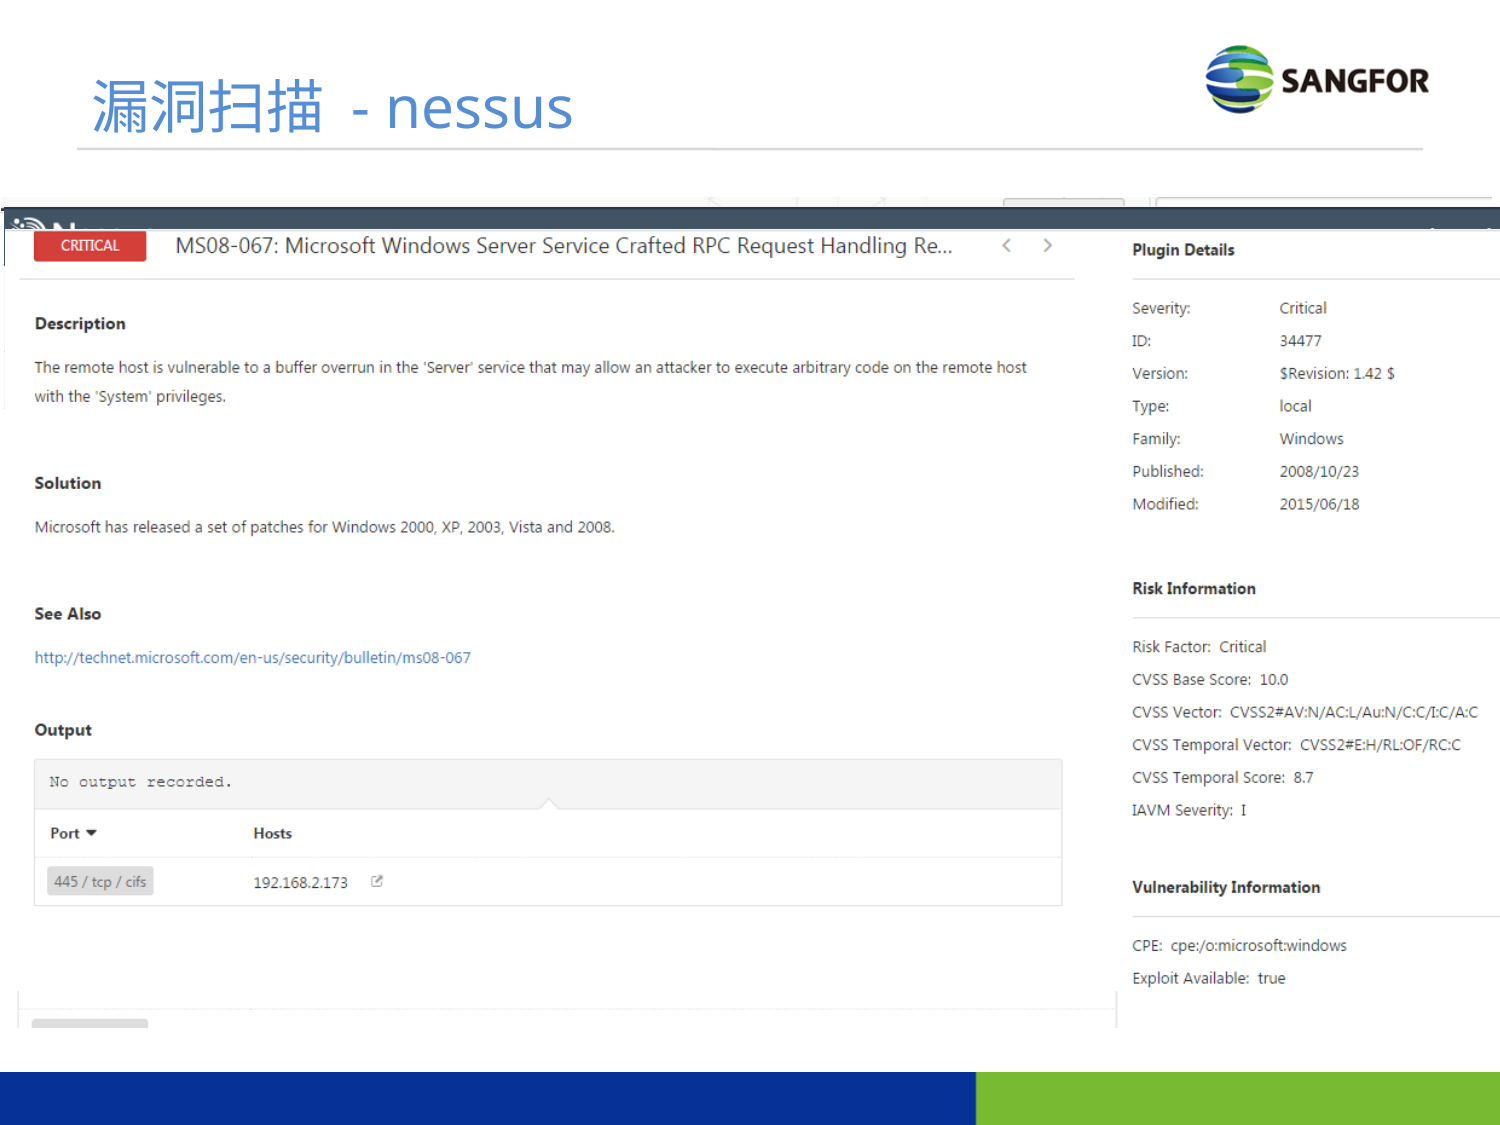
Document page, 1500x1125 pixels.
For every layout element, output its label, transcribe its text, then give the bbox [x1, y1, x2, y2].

text_box 漏洞扫描 - nessus [76, 63, 1172, 148]
picture [0, 1069, 1500, 1125]
picture [0, 196, 1500, 1028]
picture [1198, 42, 1437, 119]
